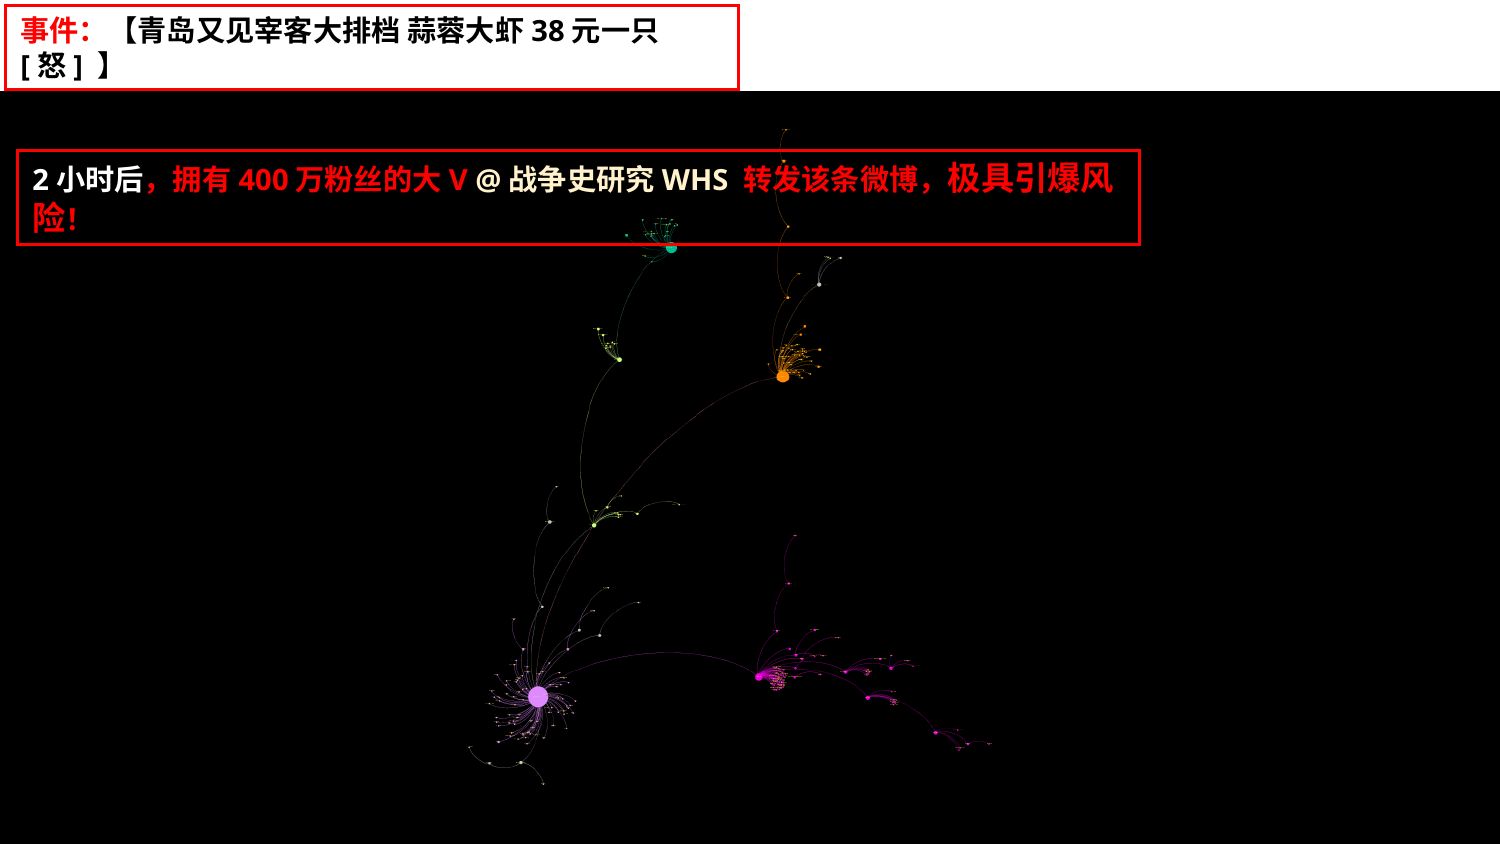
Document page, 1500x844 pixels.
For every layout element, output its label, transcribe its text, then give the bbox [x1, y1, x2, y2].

picture [0, 91, 1500, 844]
text_box 事件：【青岛又见宰客大排档 蒜蓉大虾38元一只 [怒] 】 [5, 5, 739, 90]
